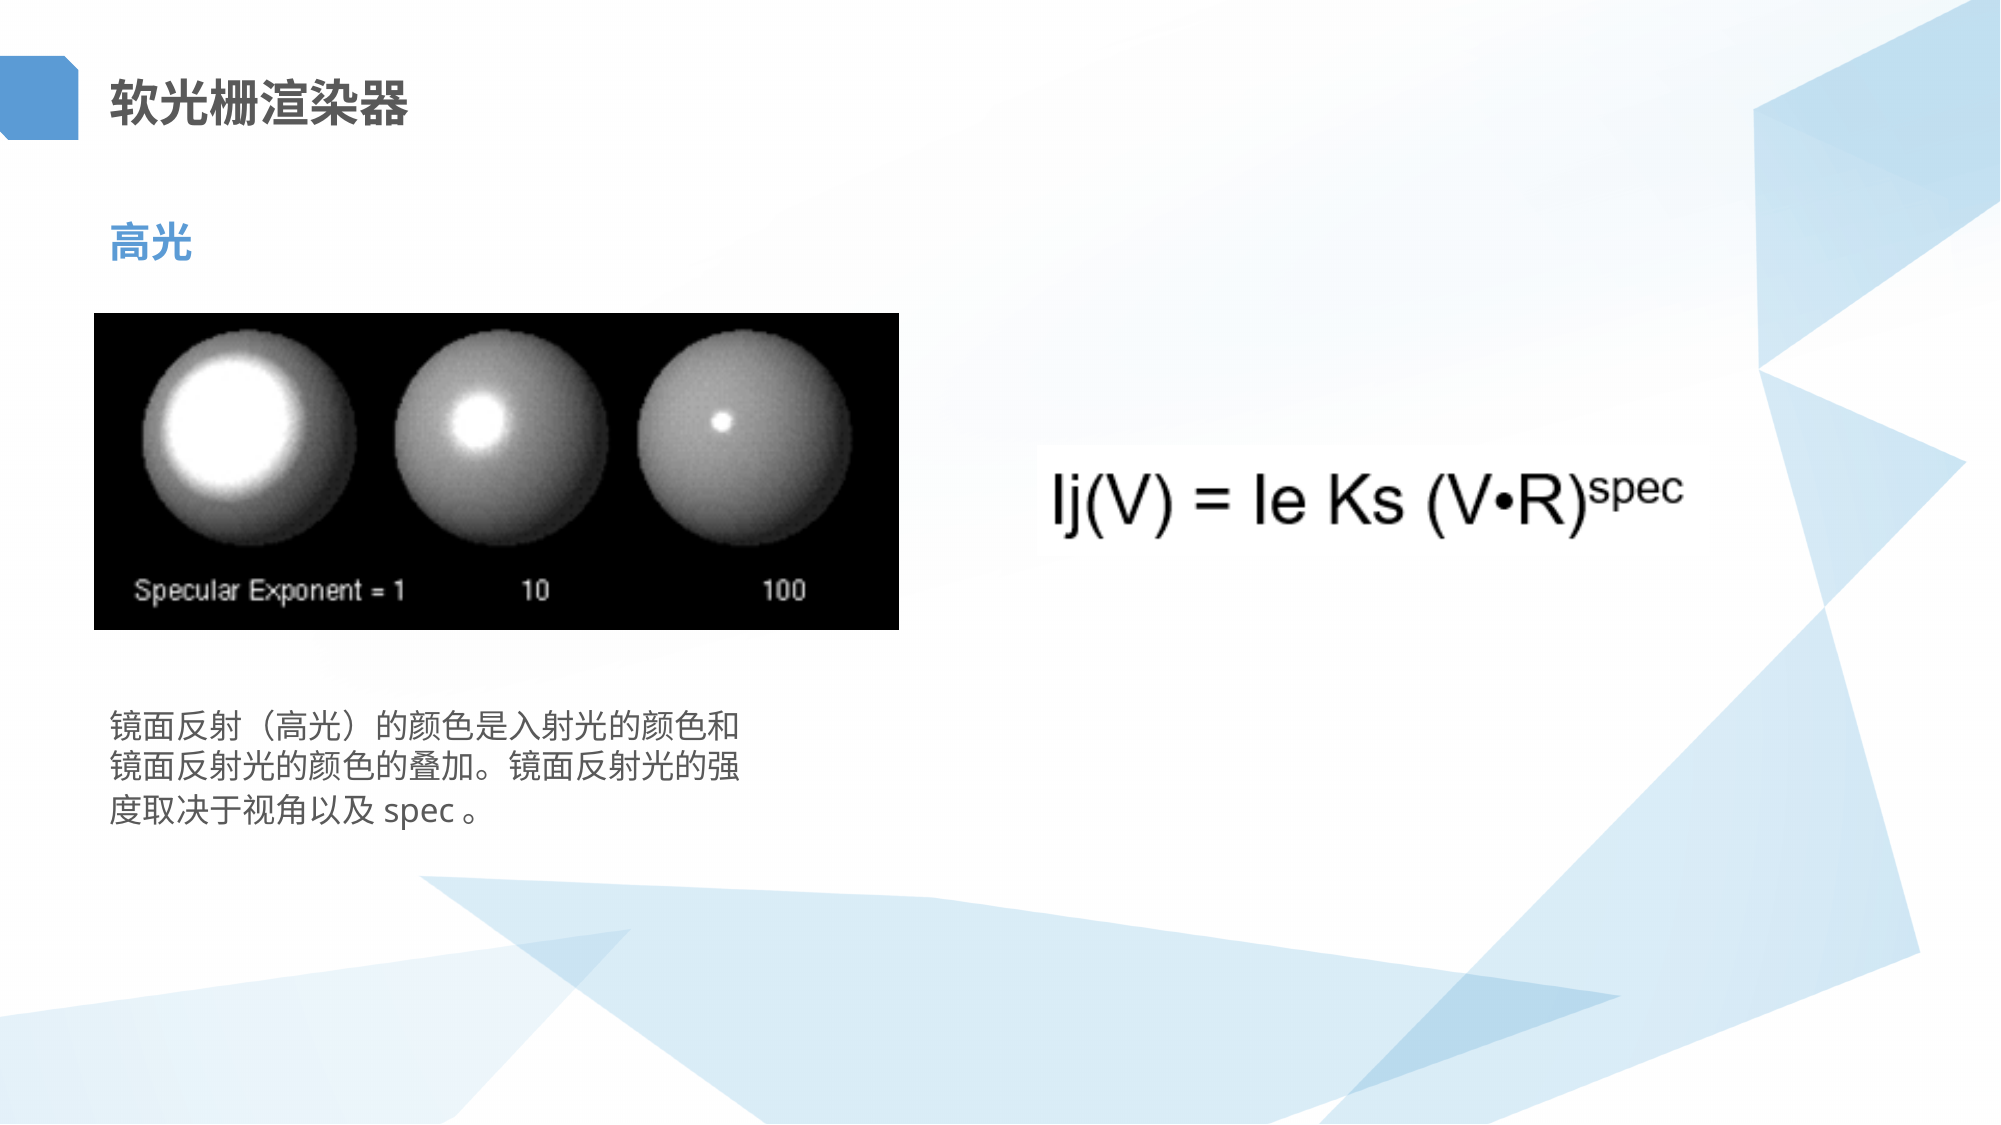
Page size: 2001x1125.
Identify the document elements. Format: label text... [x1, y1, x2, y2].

text_box [0, 54, 80, 141]
text_box 高光 [94, 207, 836, 273]
text_box 软光栅渲染器 [94, 64, 425, 140]
picture [0, 0, 2001, 1124]
text_box 镜面反射（高光）的颜色是入射光的颜色和镜面反射光的颜色的叠加。镜面反射光的强度取决于视角以及spec。 [94, 697, 773, 837]
